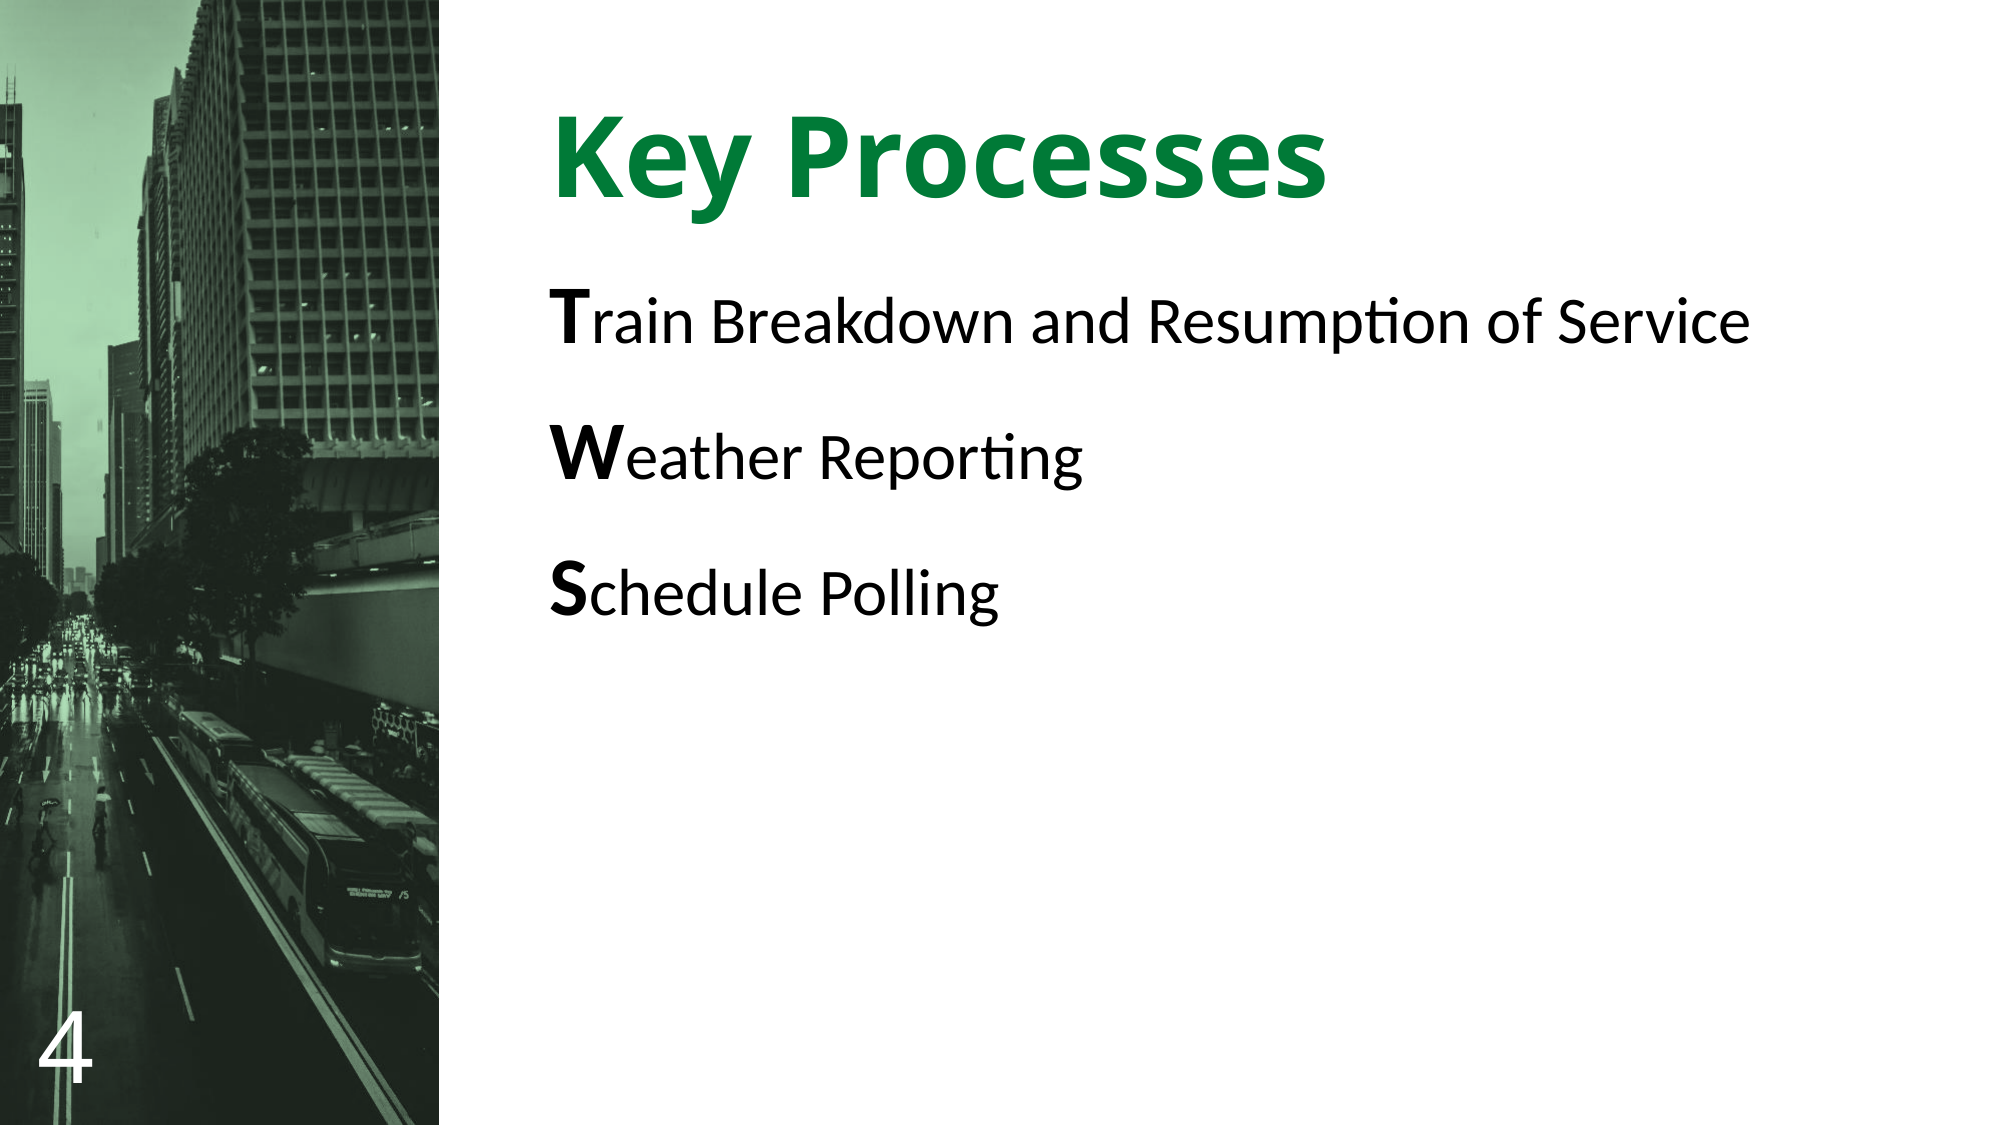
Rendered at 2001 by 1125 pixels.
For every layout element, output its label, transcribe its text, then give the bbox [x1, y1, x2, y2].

picture [0, 0, 438, 1125]
title Key Processes [534, 87, 1813, 234]
list Train Breakdown and Resumption of Service Weather Reporting Schedule Polling [534, 264, 1916, 979]
